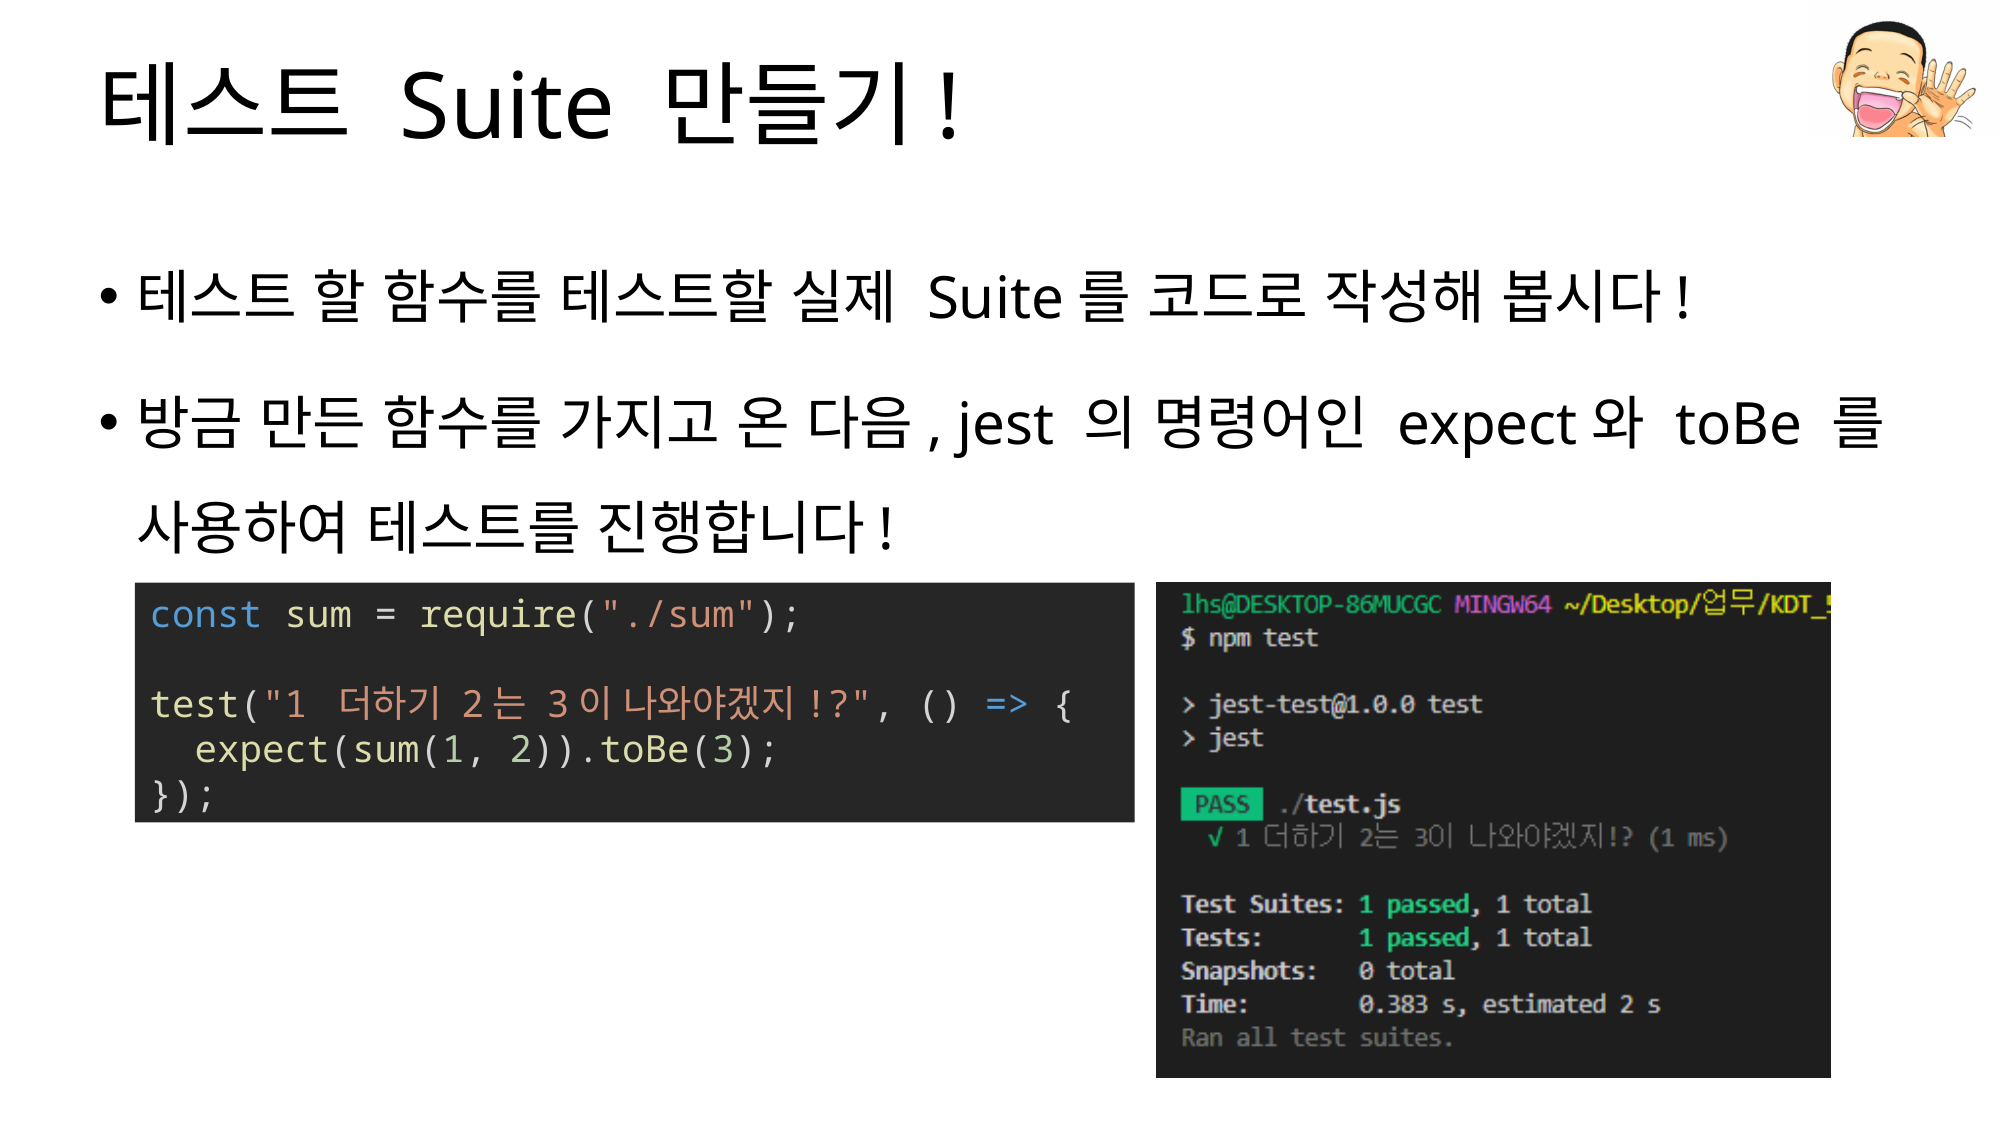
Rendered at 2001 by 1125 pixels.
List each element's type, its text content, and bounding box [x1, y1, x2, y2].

text_box const sum = require("./sum"); test("1 더하기 2는 3이 나와야겠지!?", () => { expect(sum(1, 2)).toBe(3); }); [134, 582, 1135, 823]
list 테스트 할 함수를 테스트할 실제 Suite를 코드로 작성해 봅시다! 방금 만든 함수를 가지고 온 다음, jest 의 명령어인 expect와 toBe 를 사용하여 테스트를 진행합니다! [83, 217, 1931, 1125]
picture [1156, 582, 1831, 1078]
title 테스트 Suite 만들기! [83, 0, 1931, 217]
picture [1931, 0, 2000, 137]
